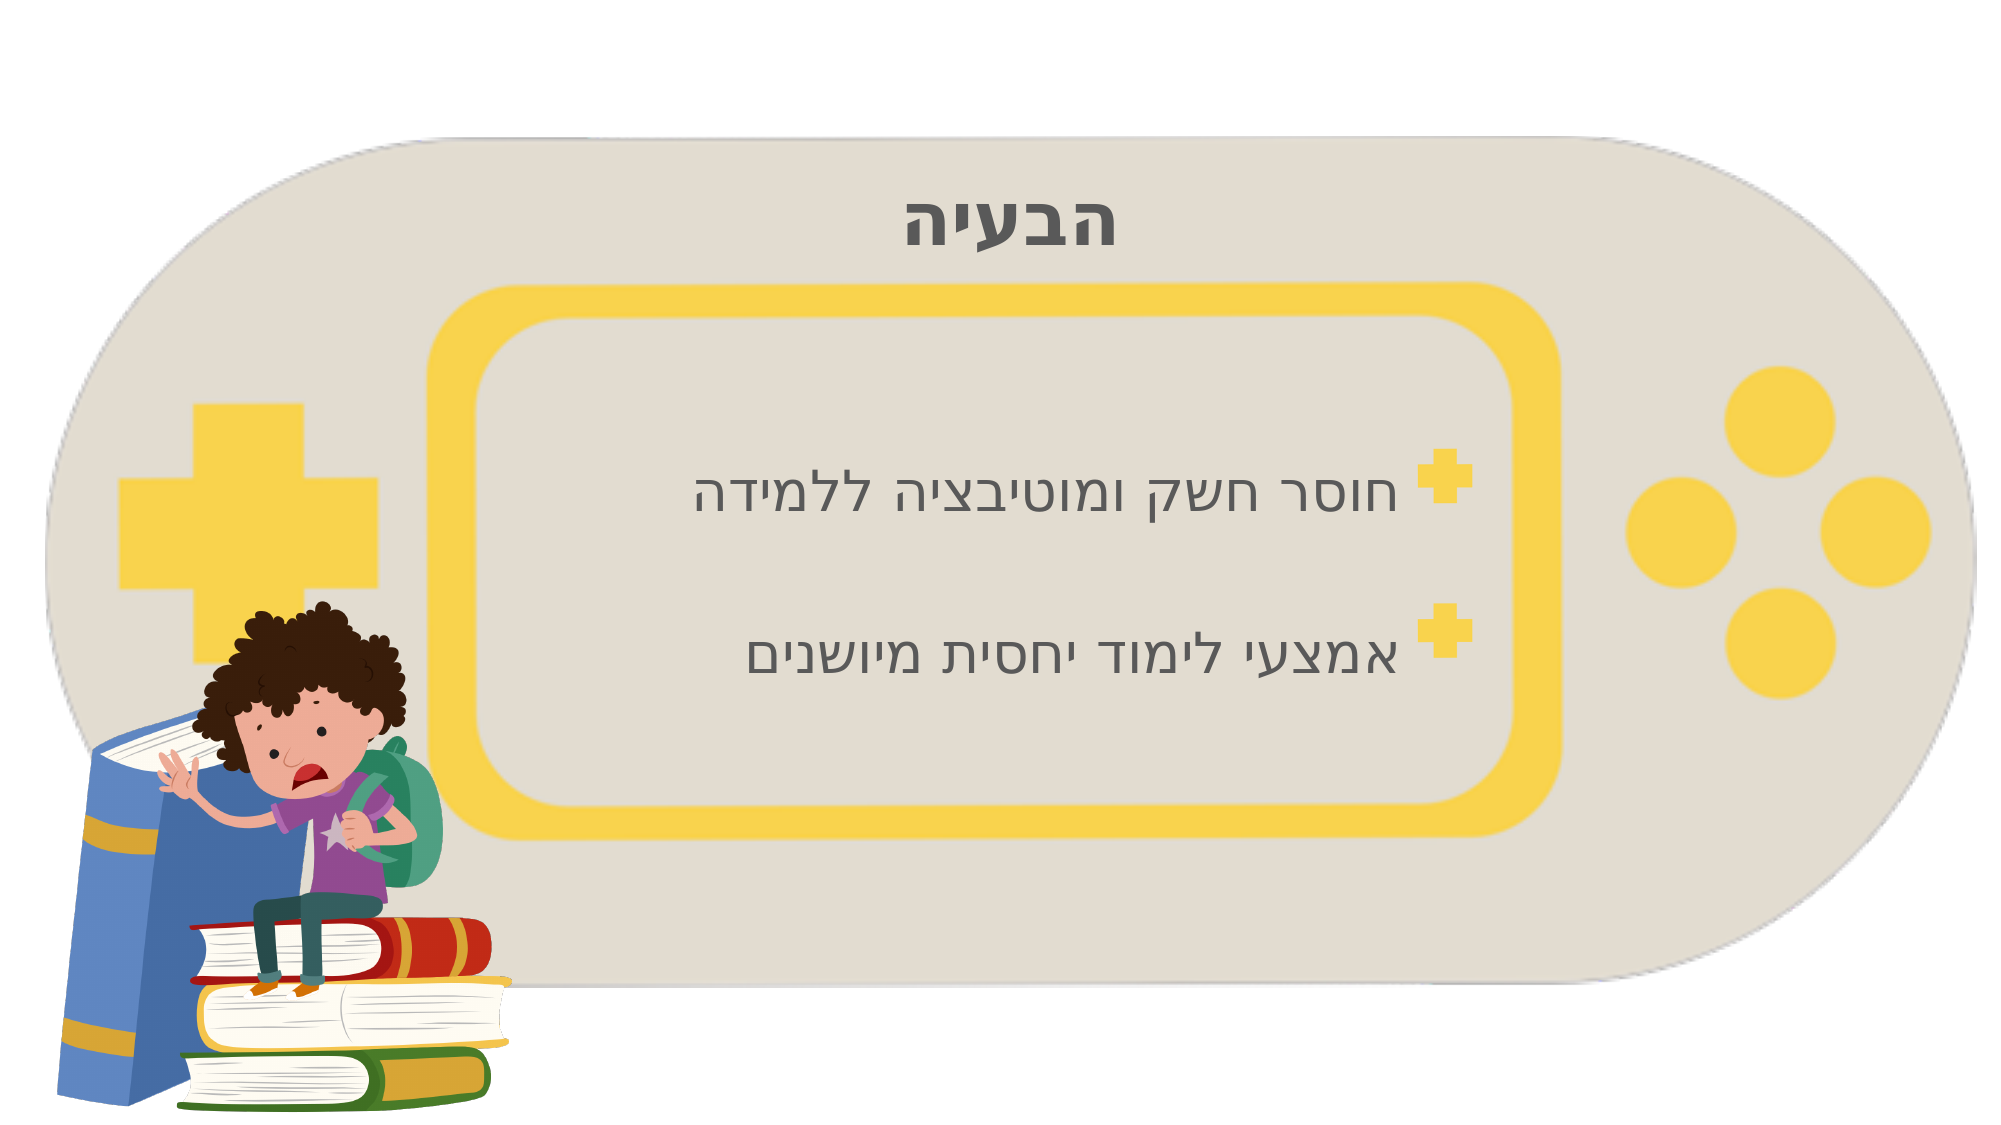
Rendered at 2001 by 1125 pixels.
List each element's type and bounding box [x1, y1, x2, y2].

picture [44, 136, 1977, 1119]
